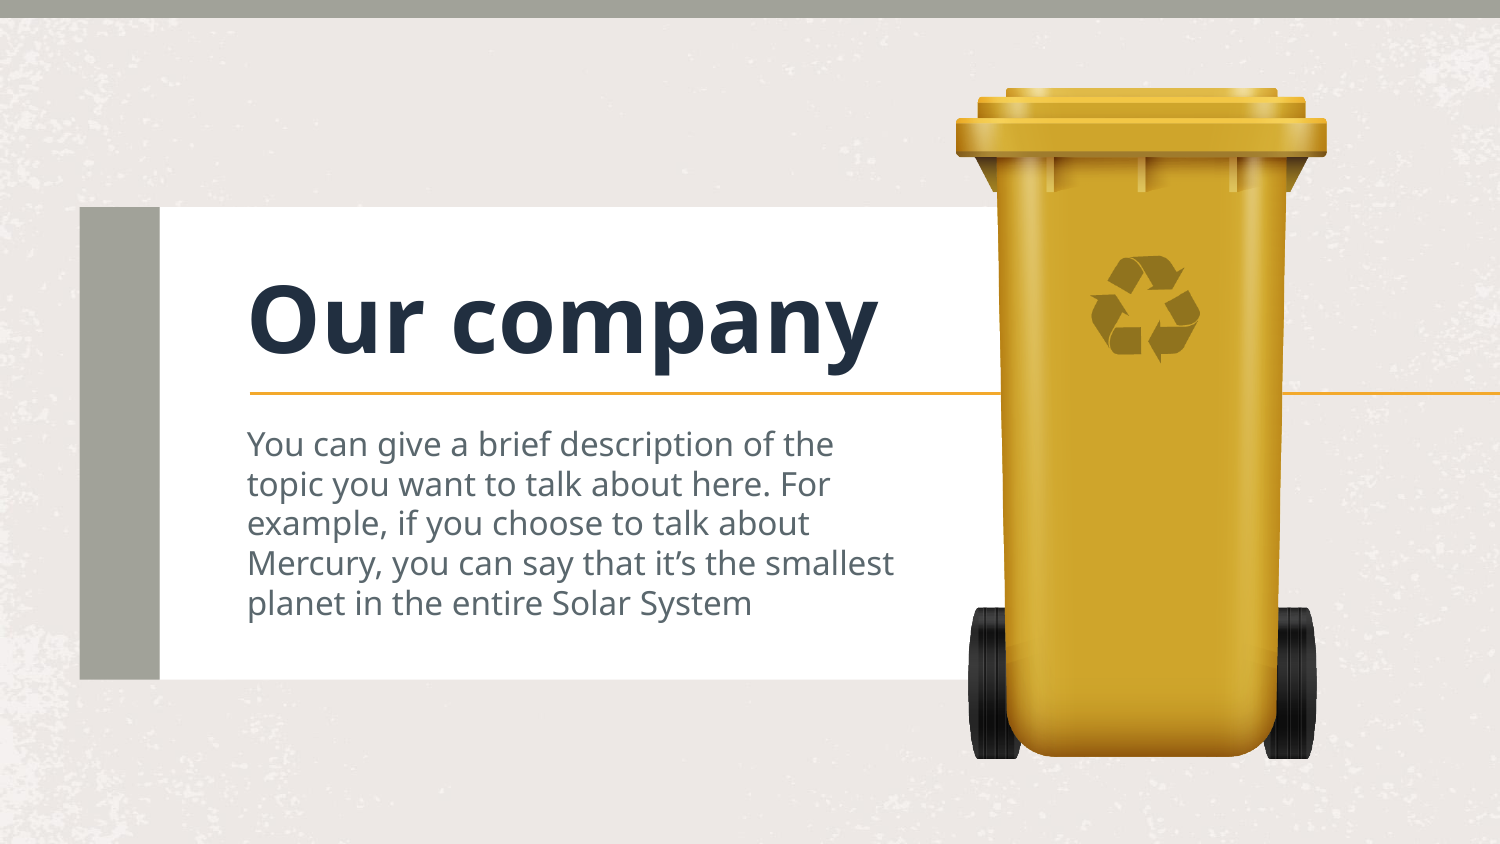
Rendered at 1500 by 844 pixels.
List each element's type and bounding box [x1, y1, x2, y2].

text_box [255, 394, 953, 680]
text_box [79, 206, 950, 680]
picture [0, 18, 1500, 844]
